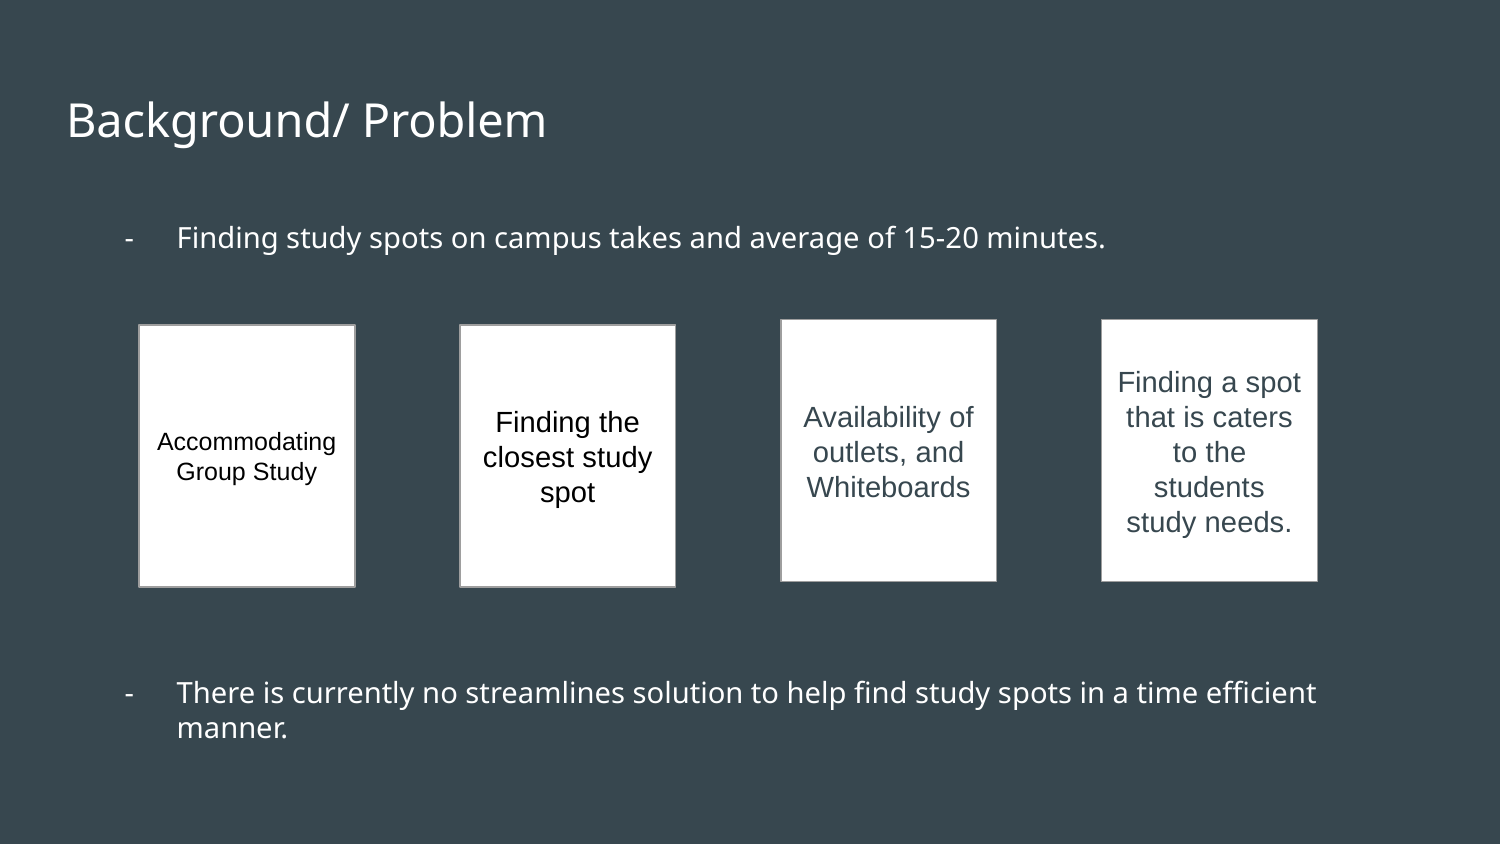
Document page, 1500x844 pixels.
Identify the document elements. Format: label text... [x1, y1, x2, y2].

text_box There is currently no streamlines solution to help find study spots in a time efficient manner. [86, 659, 1414, 760]
text_box Finding the closest study spot [459, 324, 676, 587]
text_box Accommodating Group Study [139, 324, 355, 587]
title Background/ Problem [51, 72, 1449, 167]
text_box Finding study spots on campus takes and average of 15-20 minutes. [86, 204, 1372, 270]
text_box Availability of outlets, and Whiteboards [780, 319, 997, 582]
list [51, 186, 1449, 747]
text_box Finding a spot that is caters to the students study needs. [1101, 319, 1318, 582]
